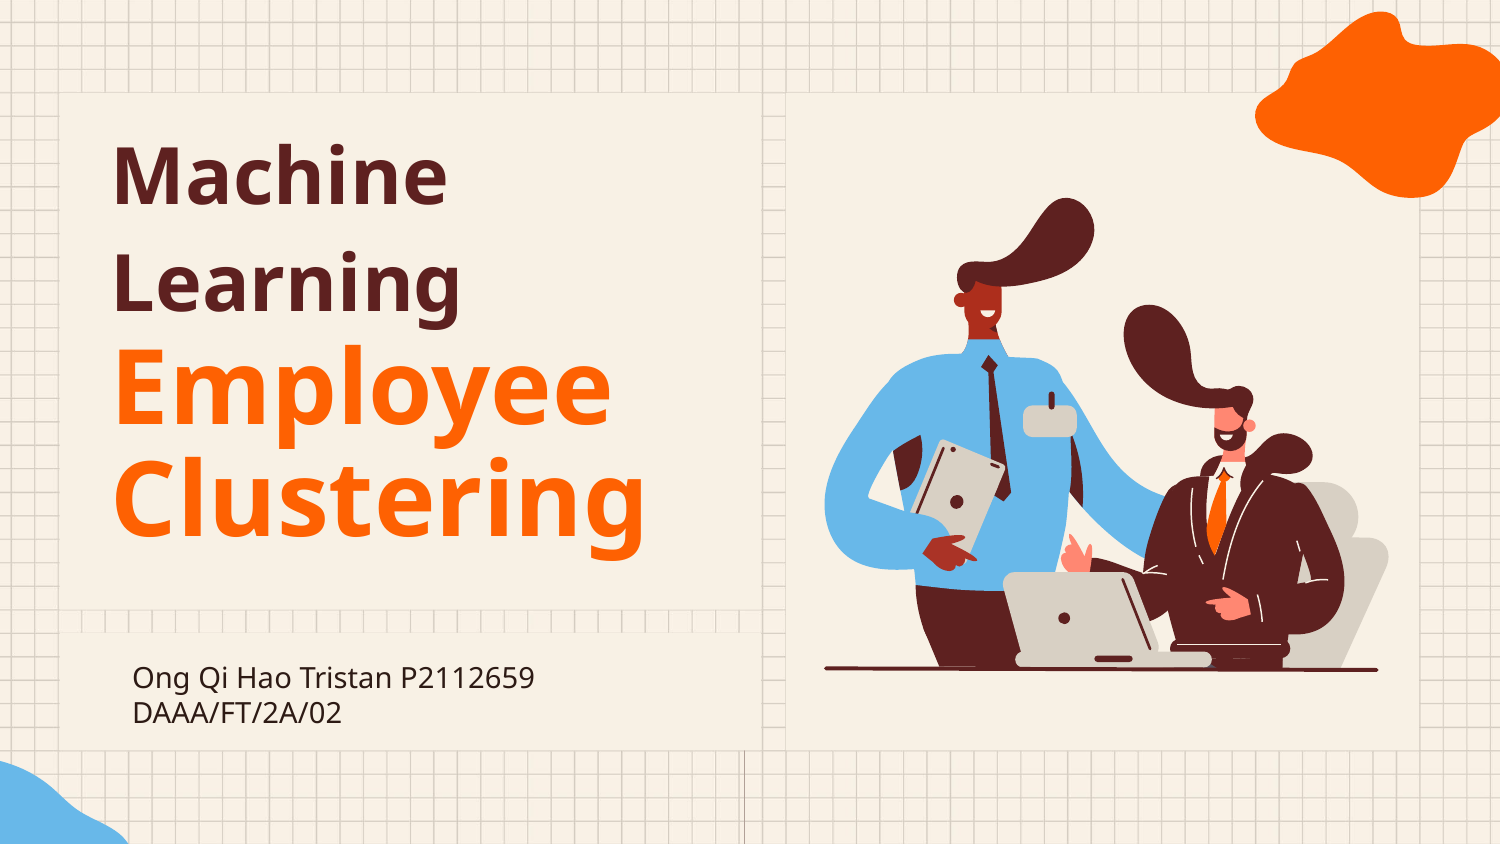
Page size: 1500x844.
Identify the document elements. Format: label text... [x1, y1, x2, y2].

text_box [59, 92, 762, 610]
text_box [785, 92, 1419, 751]
text_box [59, 632, 762, 751]
picture [0, 0, 1500, 844]
text_box [1255, 11, 1500, 198]
subtitle Ong Qi Hao Tristan P2112659 DAAA/FT/2A/02 [116, 660, 581, 728]
title Machine Learning Employee Clustering [95, 129, 736, 566]
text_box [821, 197, 1394, 671]
